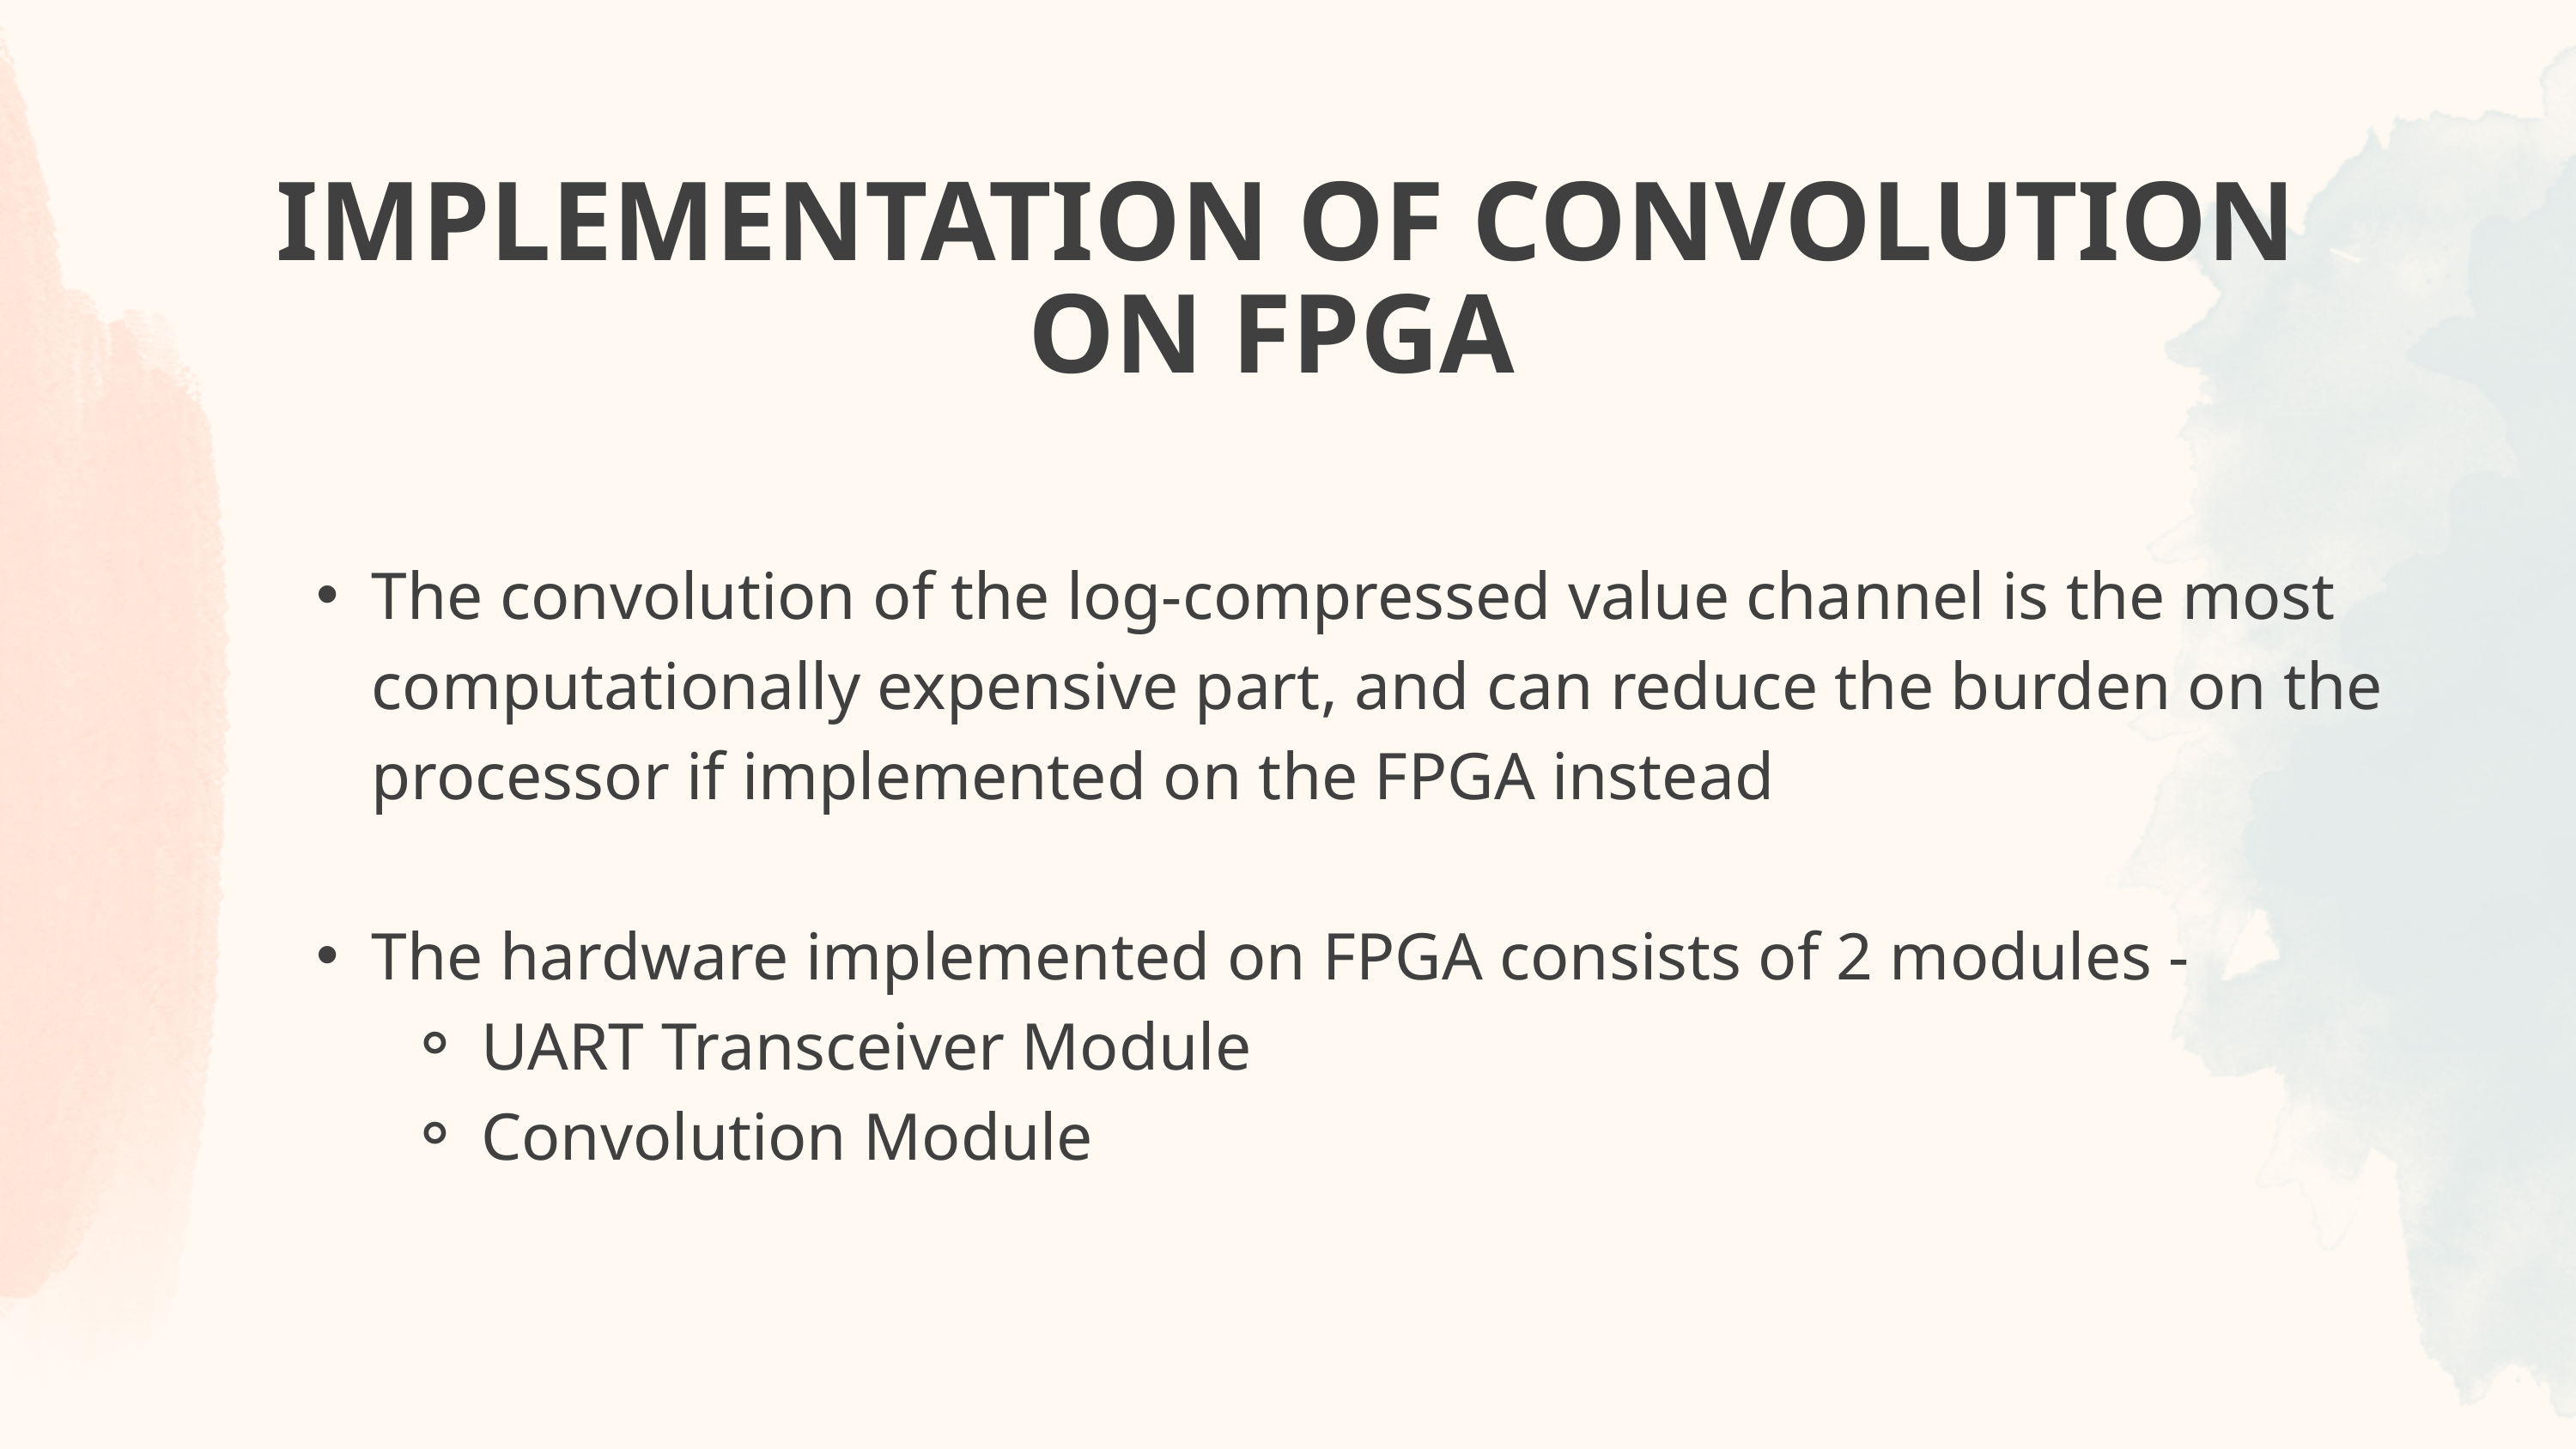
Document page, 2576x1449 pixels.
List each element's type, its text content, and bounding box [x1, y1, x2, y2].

text_box IMPLEMENTATION OF CONVOLUTION ON FPGA [262, 169, 2311, 396]
text_box The convolution of the log-compressed value channel is the most computationally expensive part, and can reduce the burden on the processor if implemented on the FPGA instead The hardware implemented on FPGA consists of 2 modules - UART Transceiver Module Convolution Module [262, 542, 2432, 1264]
text_box [0, 0, 2576, 1449]
